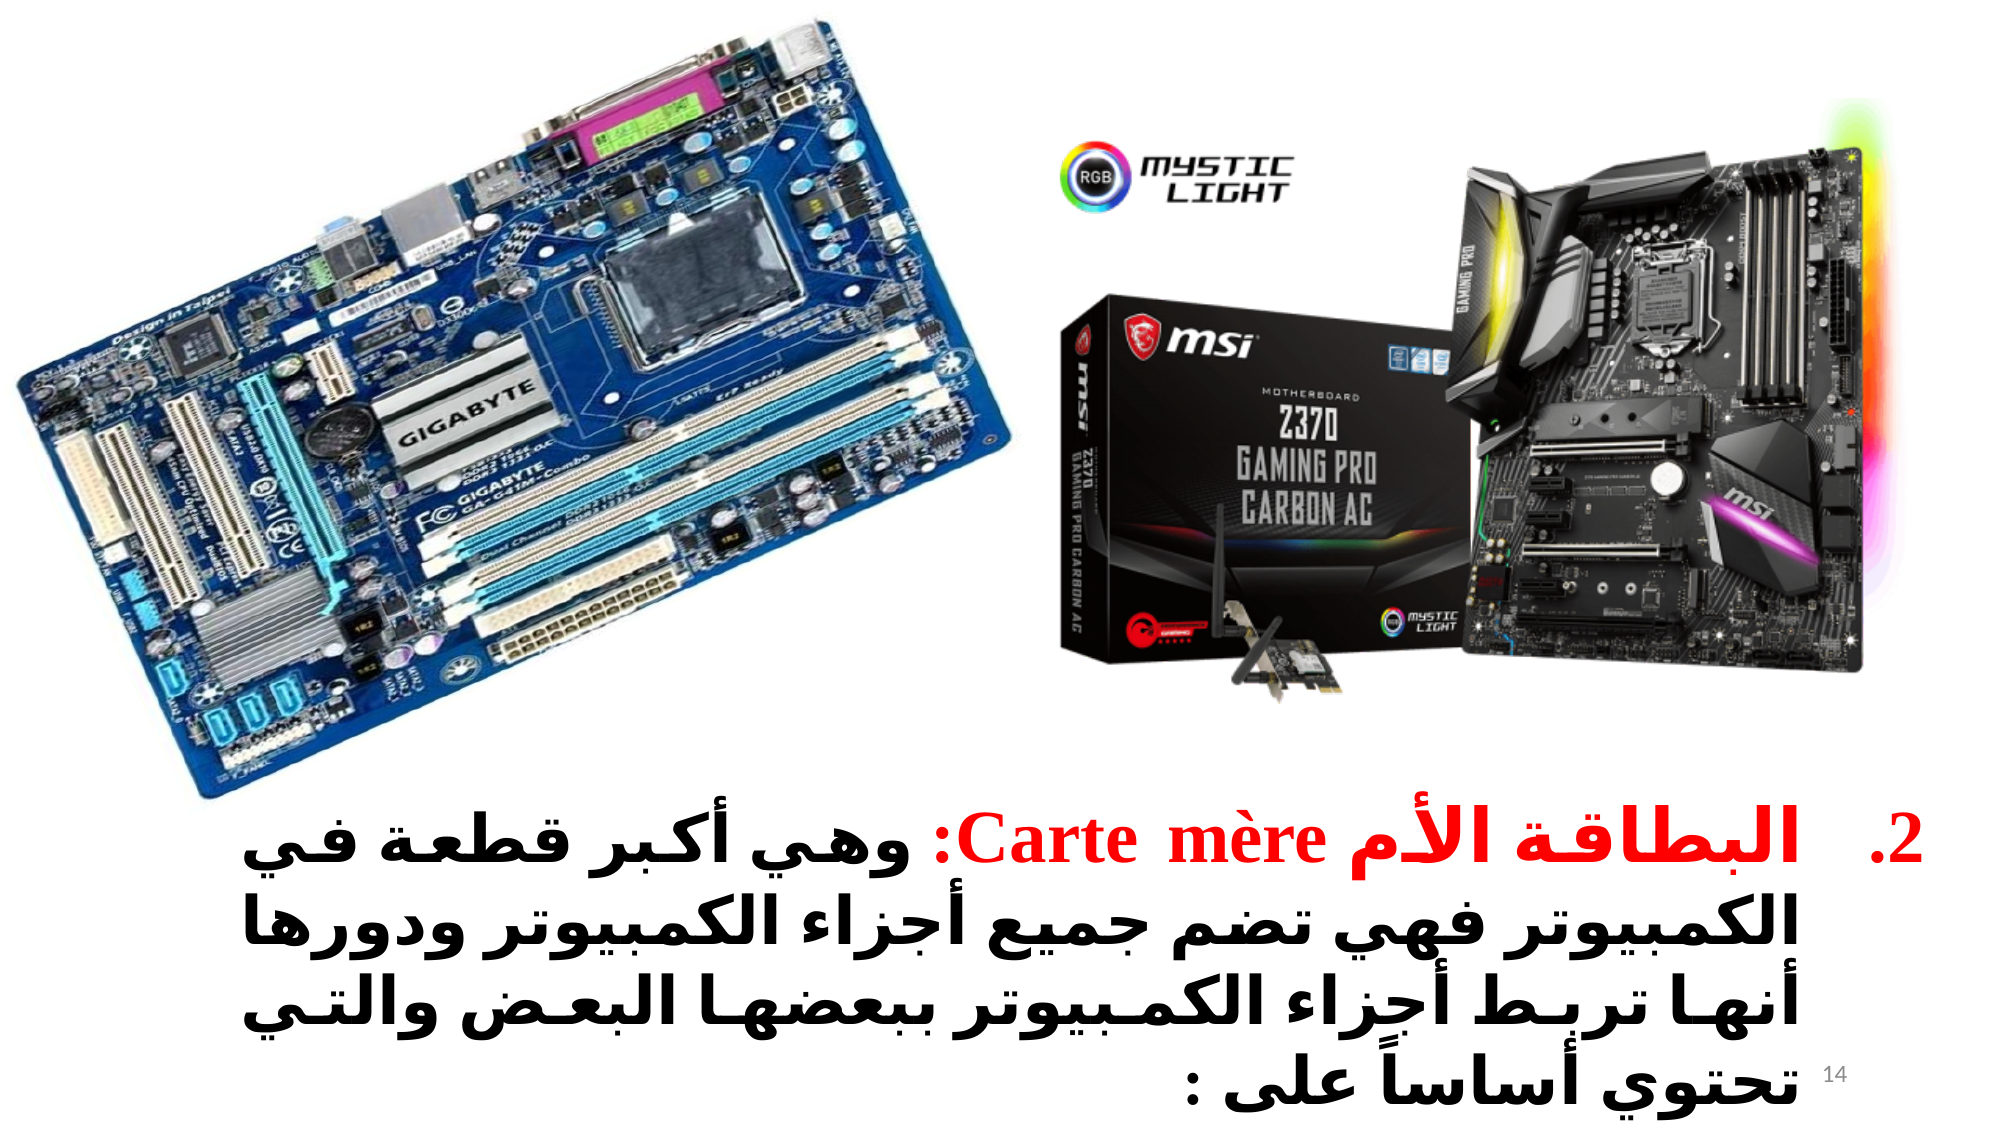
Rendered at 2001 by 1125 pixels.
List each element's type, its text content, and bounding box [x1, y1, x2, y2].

text_box البطاقة الأم Carte mère: وهي أكبر قطعة في الكمبيوتر فهي تضم جميع أجزاء الكمبيوتر ودورها أنها تربط أجزاء الكمبيوتر ببعضها البعض والتي تحتوي أساساً على : [225, 780, 1940, 1125]
picture [0, 0, 1940, 816]
